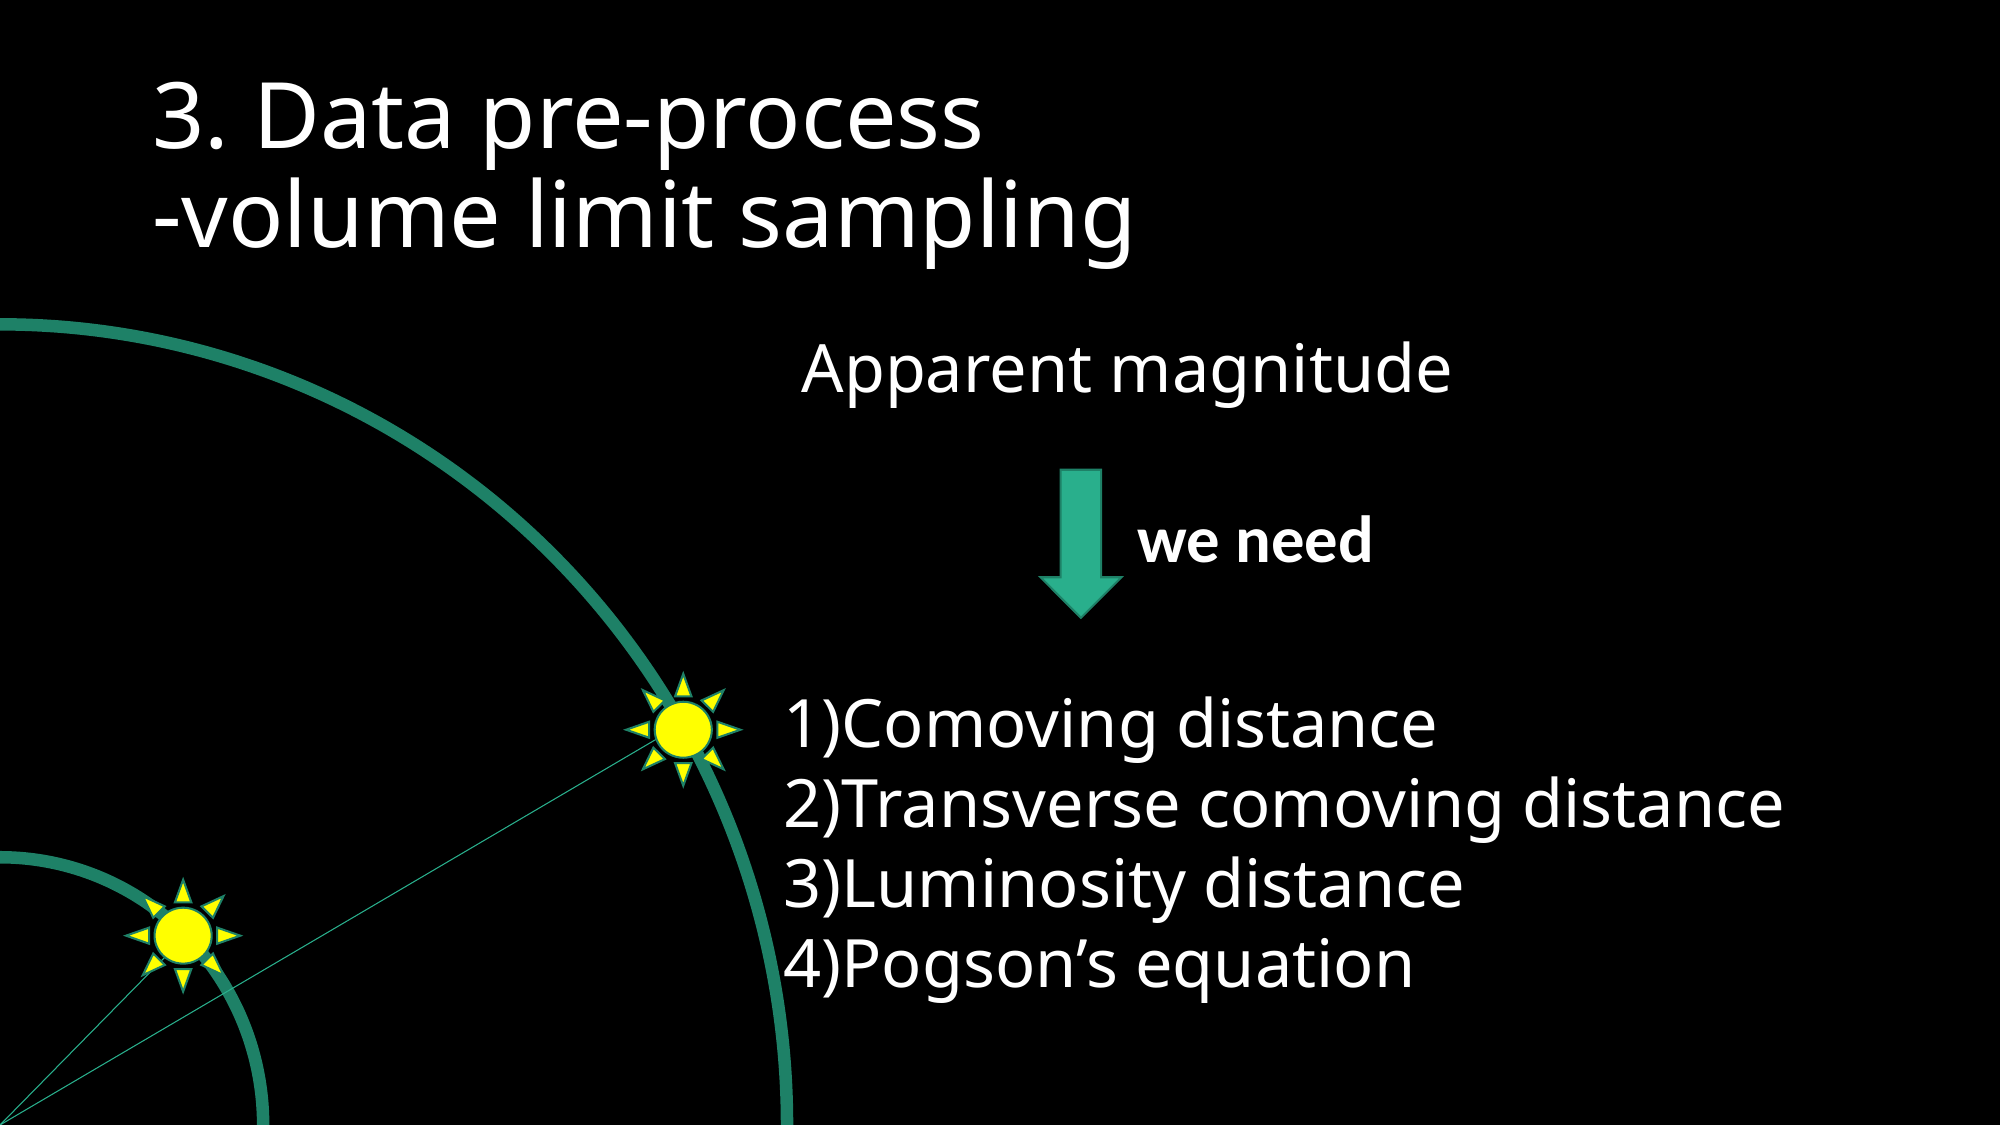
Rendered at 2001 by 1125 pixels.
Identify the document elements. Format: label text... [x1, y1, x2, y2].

text_box Comoving distance Transverse comoving distance Luminosity distance Pogson’s equation [788, 673, 1965, 1009]
text_box we need [1122, 488, 1389, 584]
text_box [1037, 468, 1122, 620]
text_box Apparent magnitude [786, 318, 1775, 414]
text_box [0, 324, 788, 1125]
title 3. Data pre-process -volume limit sampling [137, 59, 1863, 278]
